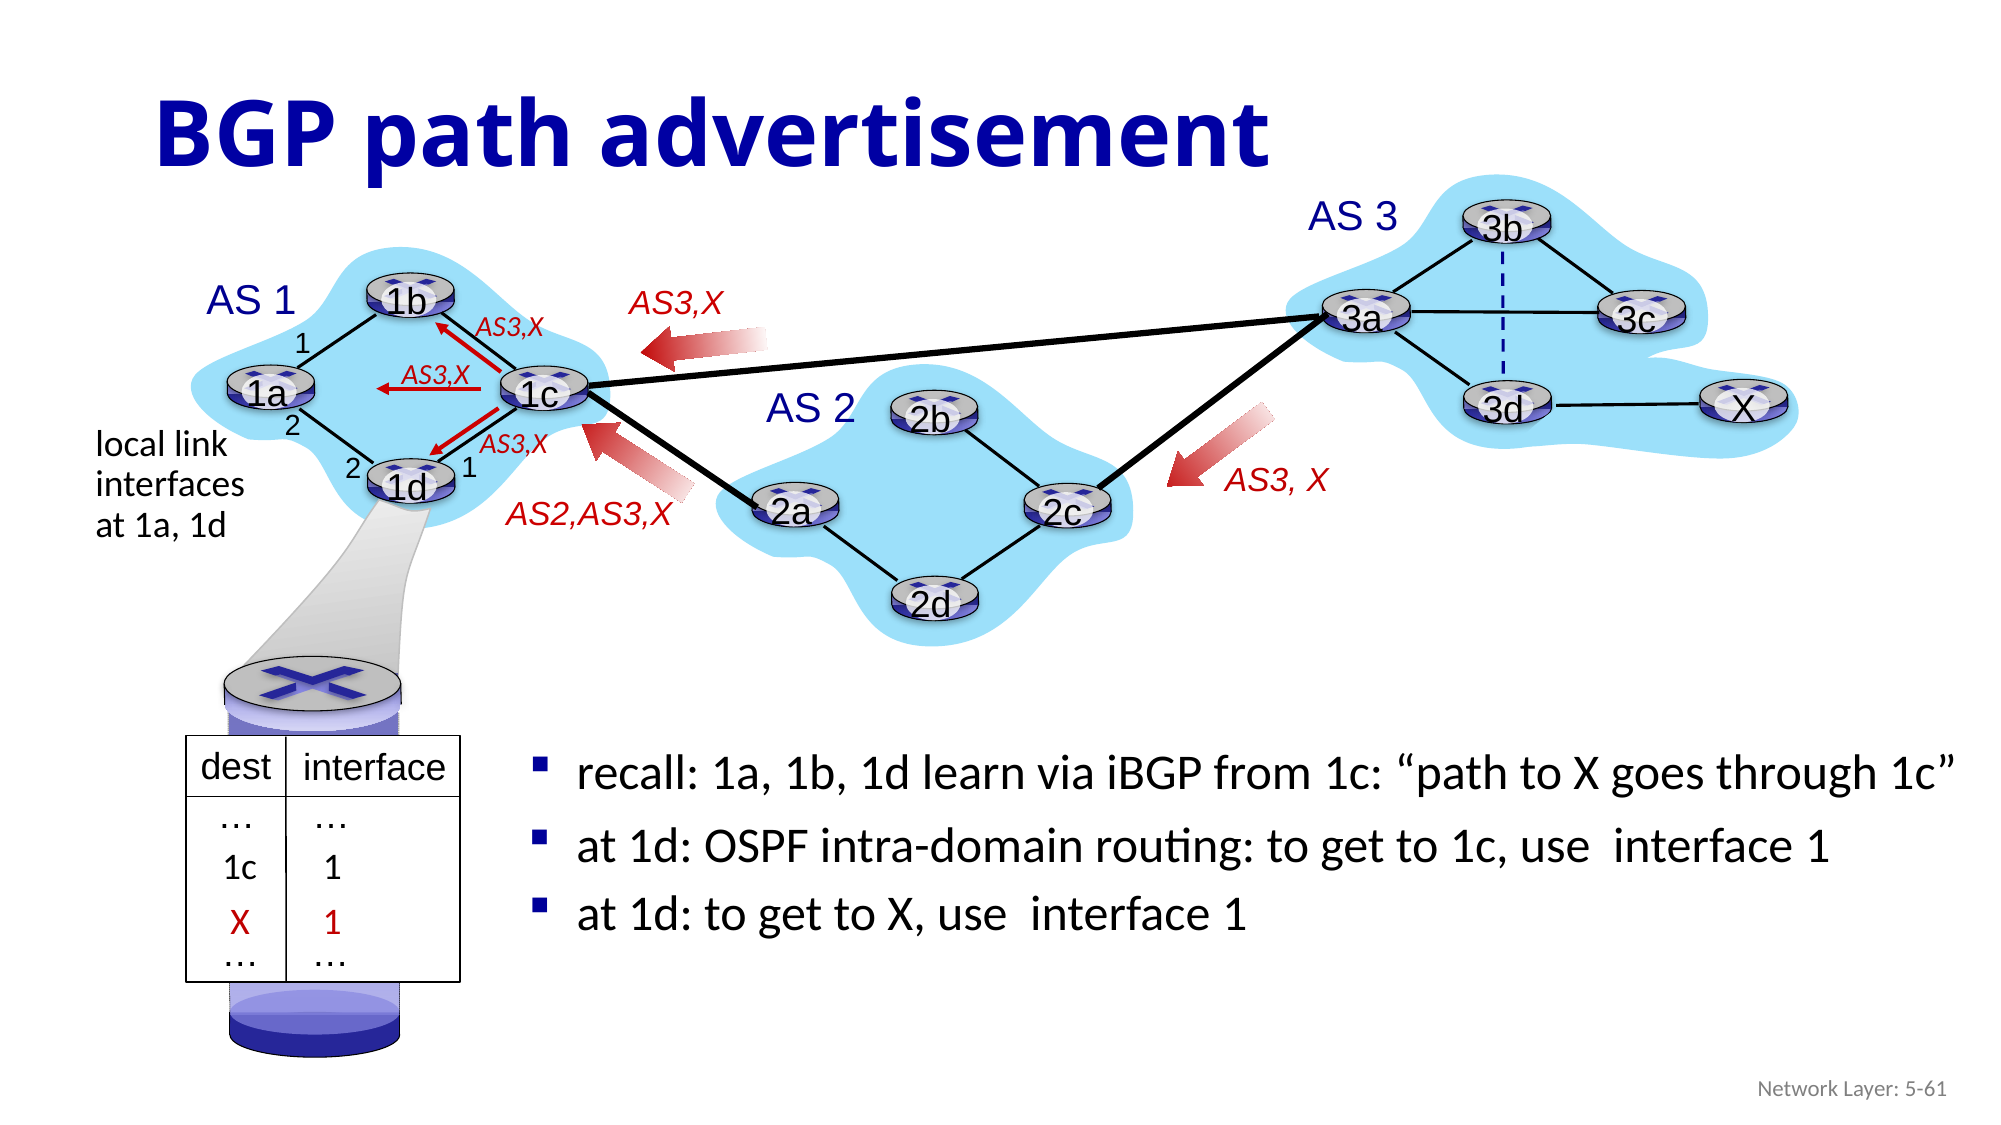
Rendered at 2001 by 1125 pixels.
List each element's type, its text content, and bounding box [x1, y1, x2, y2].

text_box at 1d: to get to X, use interface 1 [513, 880, 1871, 964]
text_box recall: 1a, 1b, 1d learn via iBGP from 1c: “path to X goes through 1c” [513, 739, 1981, 830]
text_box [614, 274, 767, 369]
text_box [490, 436, 698, 542]
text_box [376, 299, 564, 468]
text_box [1154, 427, 1367, 507]
slide_number Network Layer: 5-61 [1512, 1056, 1963, 1117]
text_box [190, 174, 1799, 647]
title BGP path advertisement [137, 63, 1863, 211]
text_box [206, 835, 358, 896]
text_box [269, 317, 493, 493]
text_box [215, 889, 358, 951]
text_box local link interfaces at 1a, 1d [80, 416, 190, 553]
text_box at 1d: OSPF intra-domain routing: to get to 1c, use interface 1 [513, 812, 1870, 880]
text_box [184, 507, 463, 1058]
